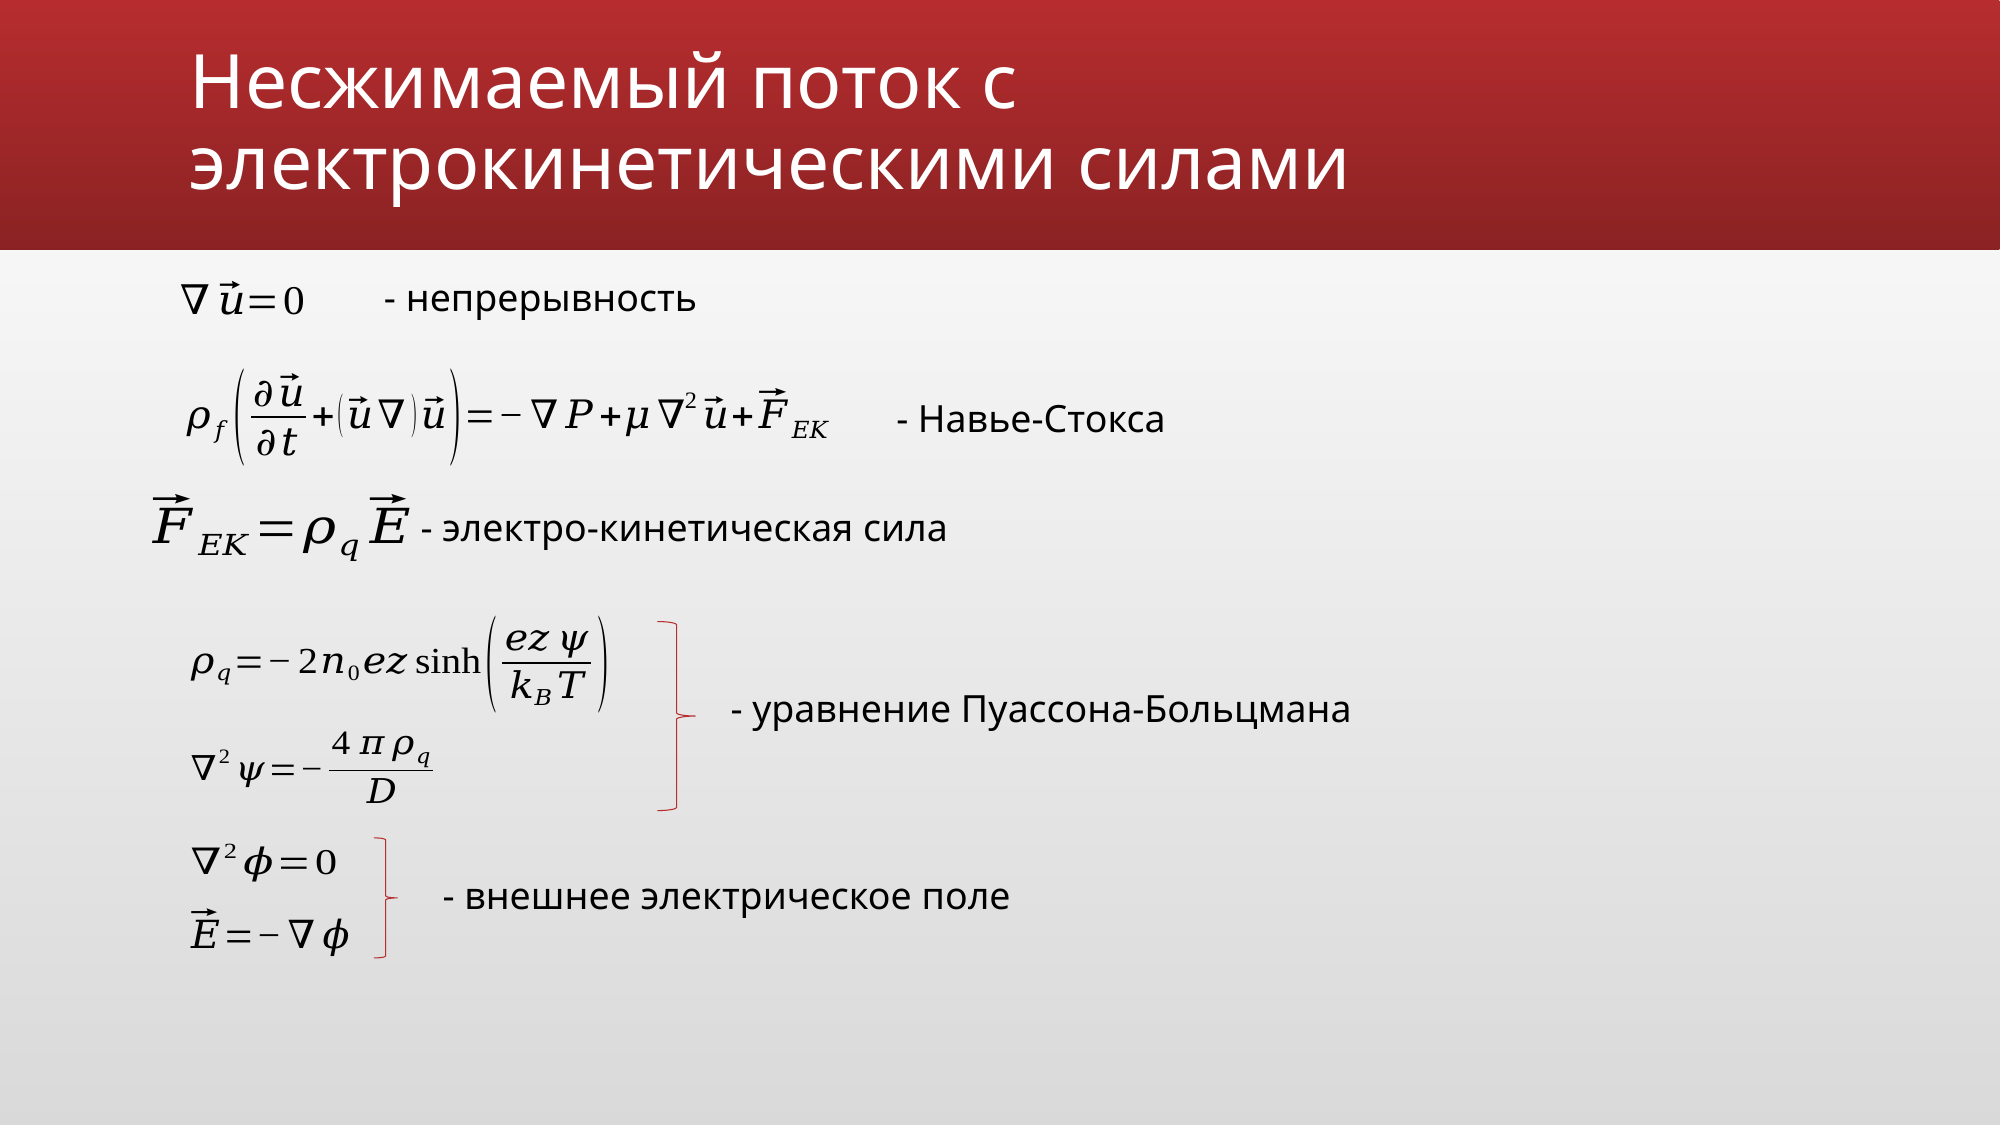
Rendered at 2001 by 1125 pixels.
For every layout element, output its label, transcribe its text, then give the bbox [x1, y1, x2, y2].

text_box - уравнение Пуассона-Больцмана [715, 678, 1368, 738]
text_box [373, 837, 398, 959]
title Несжимаемый поток с электрокинетическими силами [174, 16, 1825, 234]
text_box - непрерывность [369, 266, 712, 327]
text_box [657, 621, 696, 812]
text_box - электро-кинетическая сила [405, 496, 963, 557]
text_box - Навье-Стокса [881, 387, 1181, 448]
text_box - внешнее электрическое поле [427, 864, 1027, 925]
